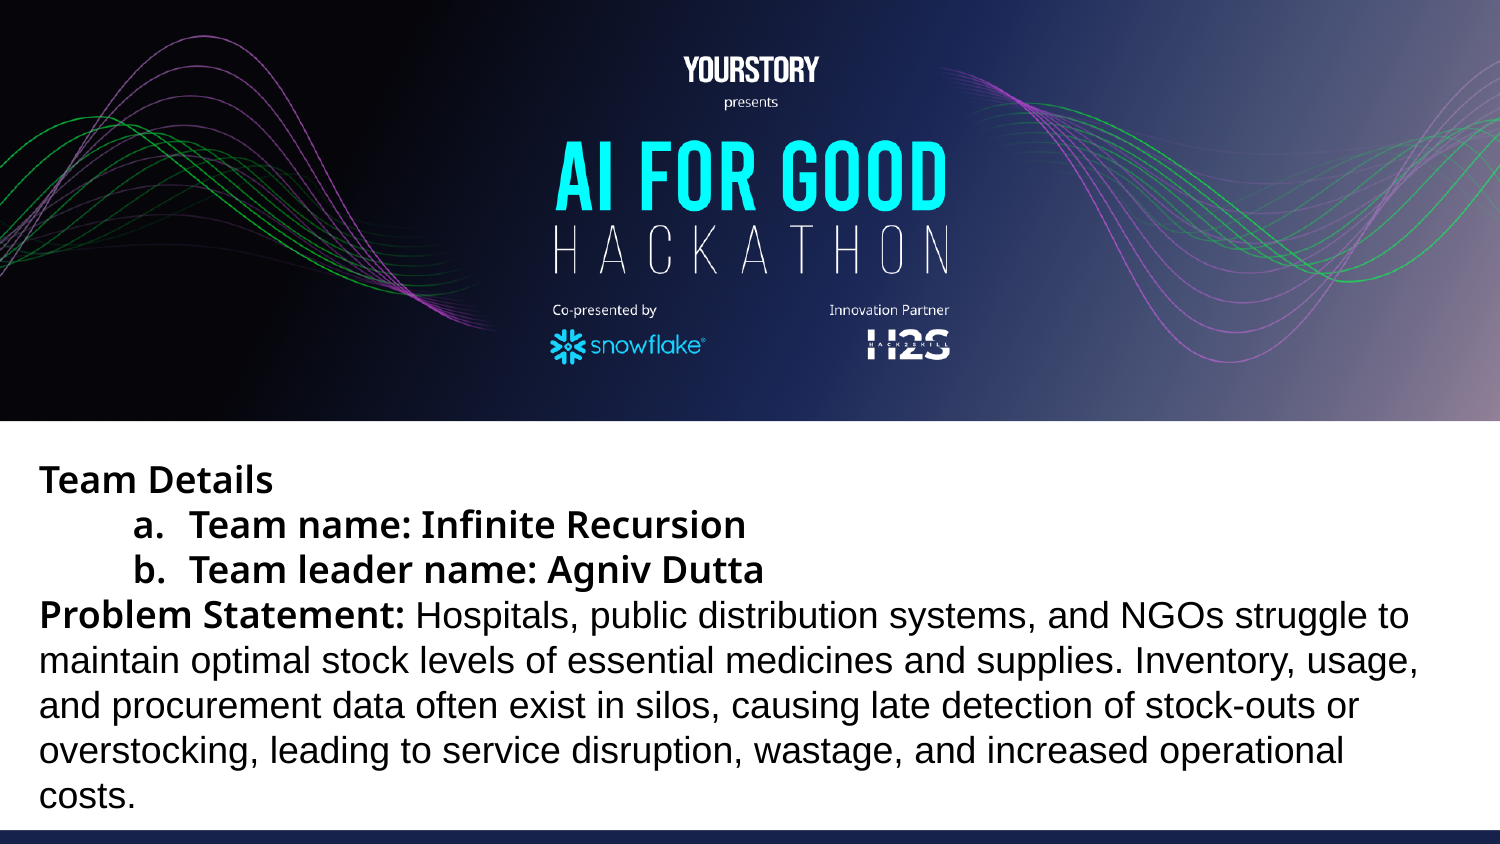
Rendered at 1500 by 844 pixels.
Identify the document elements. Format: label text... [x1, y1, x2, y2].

picture [0, 829, 1500, 844]
text_box Team Details Team name: Infinite Recursion Team leader name: Agniv Dutta Problem Statement: Hospitals, public distribution systems, and NGOs struggle to maintain optimal stock levels of essential medicines and supplies. Inventory, usage, and procurement data often exist in silos, causing late detection of stock-outs or overstocking, leading to service disruption, wastage, and increased operational costs. [24, 440, 1461, 823]
picture [0, 0, 1500, 423]
